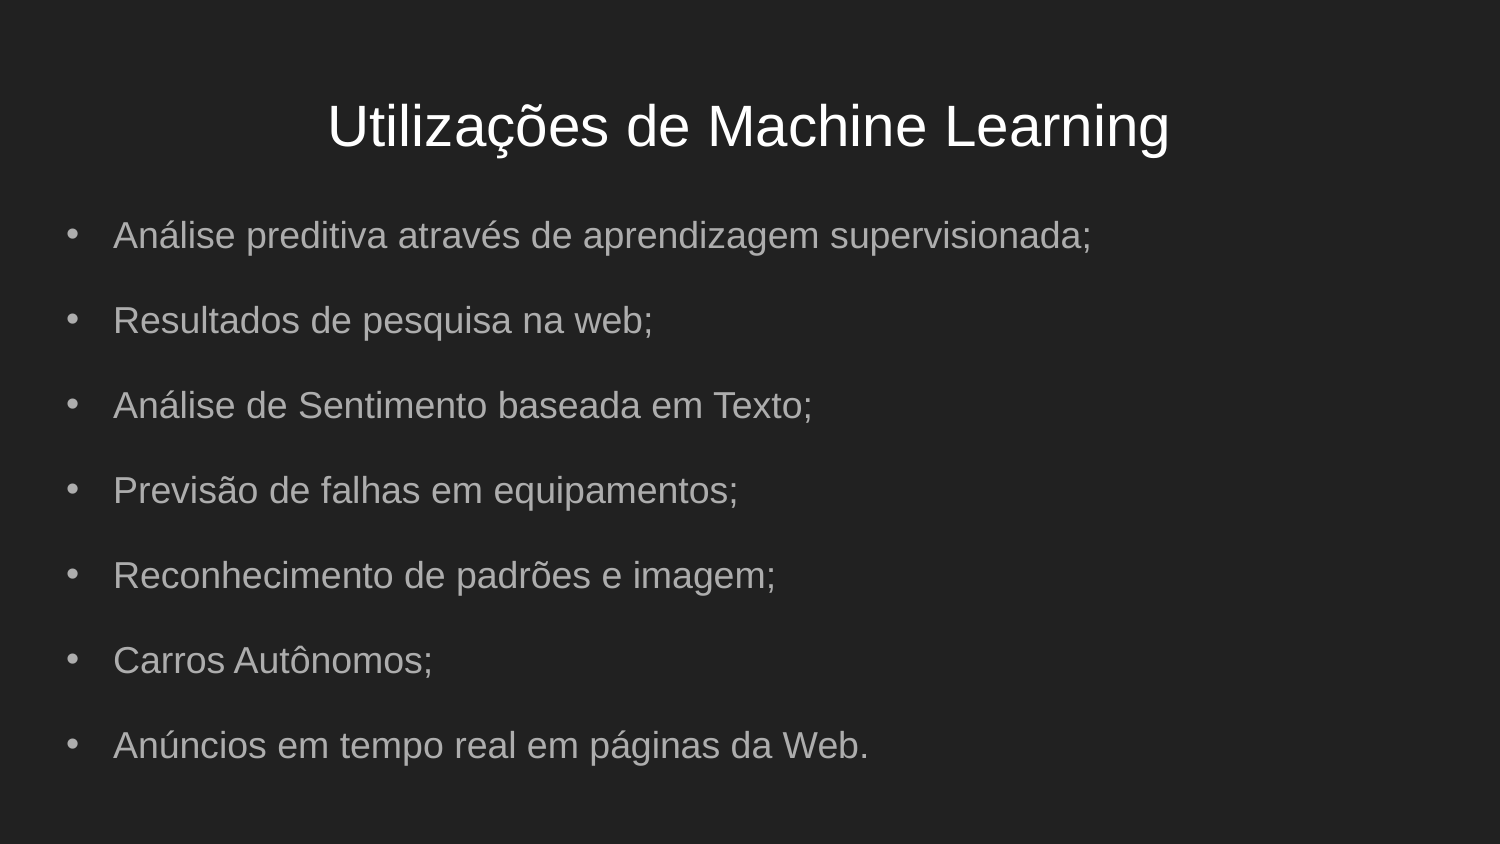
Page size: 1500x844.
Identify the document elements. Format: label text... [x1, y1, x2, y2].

title Utilizações de Machine Learning [51, 72, 1449, 167]
list Análise preditiva através de aprendizagem supervisionada; Resultados de pesquisa na web; Análise de Sentimento baseada em Texto; Previsão de falhas em equipamentos; Reconhecimento de padrões e imagem; Carros Autônomos; Anúncios em tempo real em páginas da Web. [51, 189, 1449, 808]
